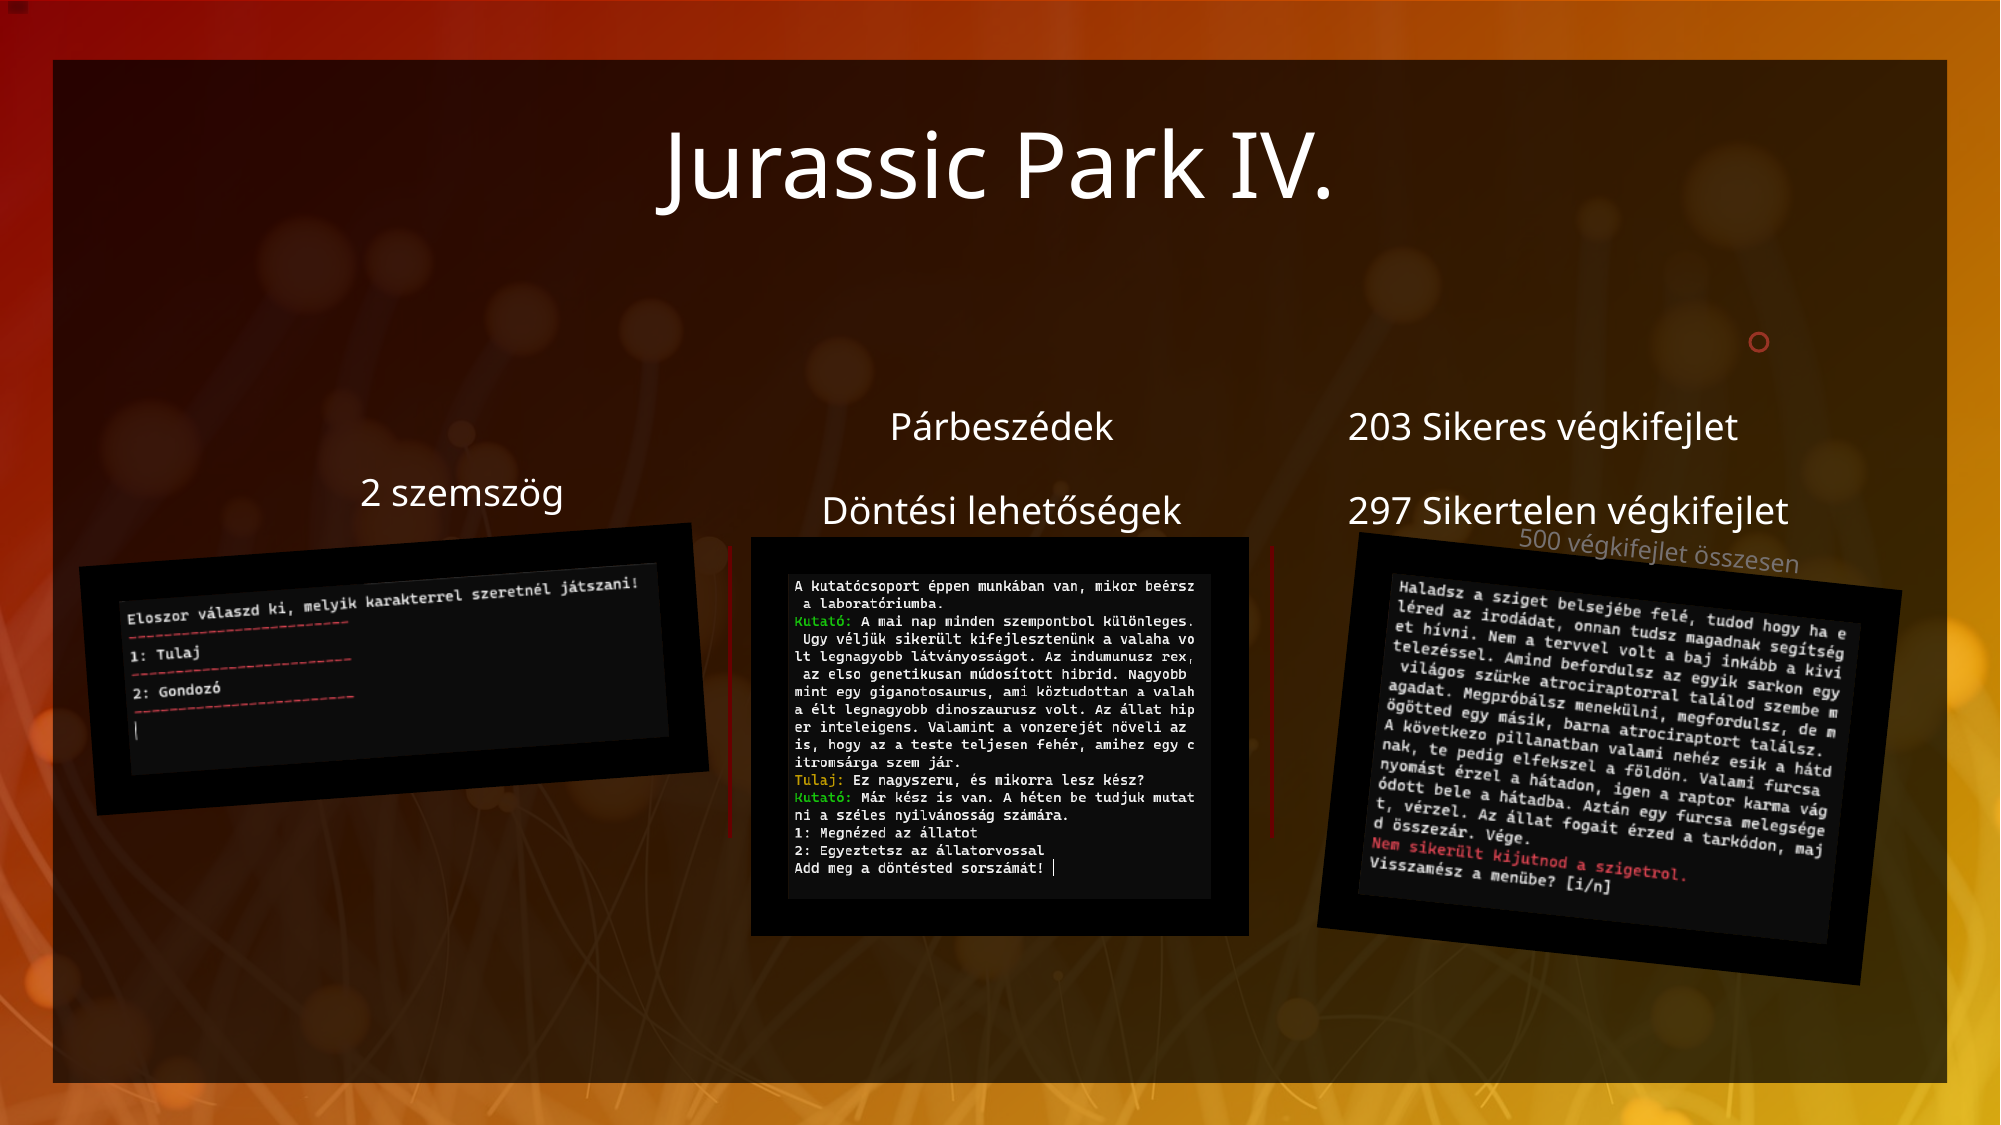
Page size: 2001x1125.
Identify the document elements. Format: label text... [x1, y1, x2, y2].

text_box 203 Sikeres végkifejlet 297 Sikertelen végkifejlet [1332, 377, 1947, 552]
text_box Párbeszédek Döntési lehetőségek [791, 377, 1212, 537]
picture [788, 574, 1212, 899]
title Jurassic Park IV. [137, 59, 1863, 278]
picture [1359, 574, 1860, 944]
picture [120, 563, 669, 775]
list 2 szemszög [255, 443, 670, 551]
text_box 500 végkifejlet összesen [1502, 512, 1818, 589]
